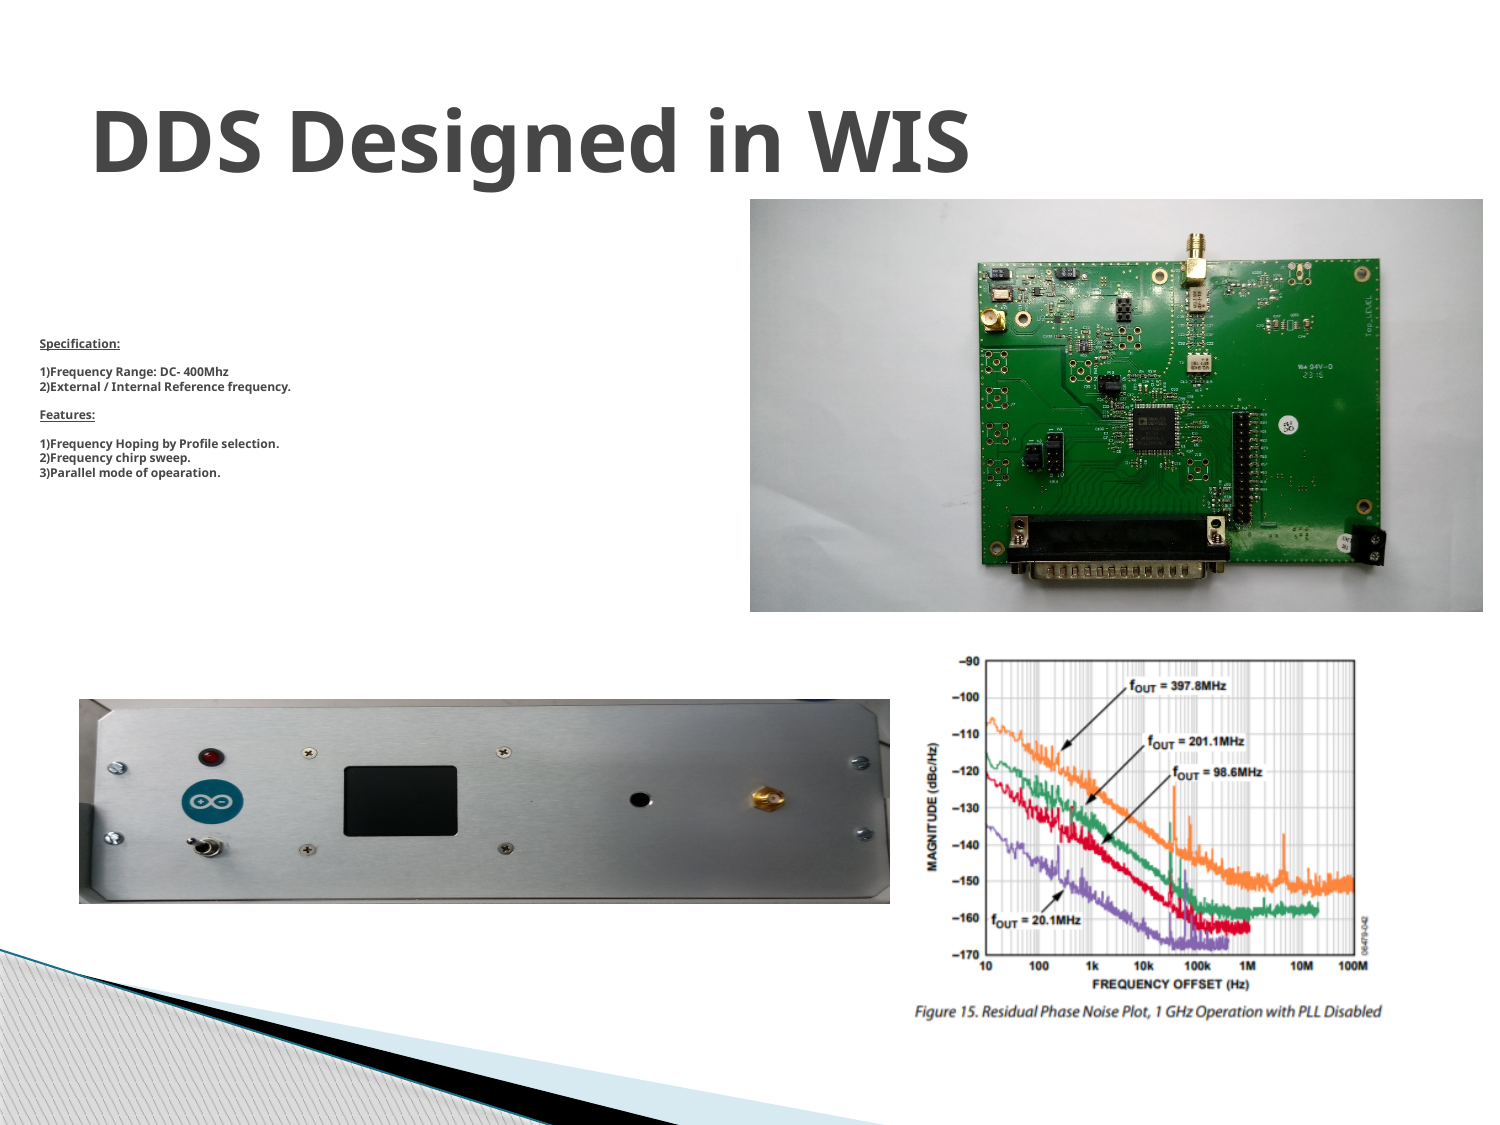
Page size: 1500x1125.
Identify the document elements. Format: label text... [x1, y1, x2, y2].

picture [79, 637, 1398, 1034]
title DDS Designed in WIS [75, 45, 1425, 233]
text_box Specification: 1)Frequency Range: DC- 400Mhz 2)External / Internal Reference frequency. Features: 1)Frequency Hoping by Profile selection. 2)Frequency chirp sweep. 3)Parallel mode of opearation. [24, 299, 688, 488]
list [749, 199, 1484, 612]
